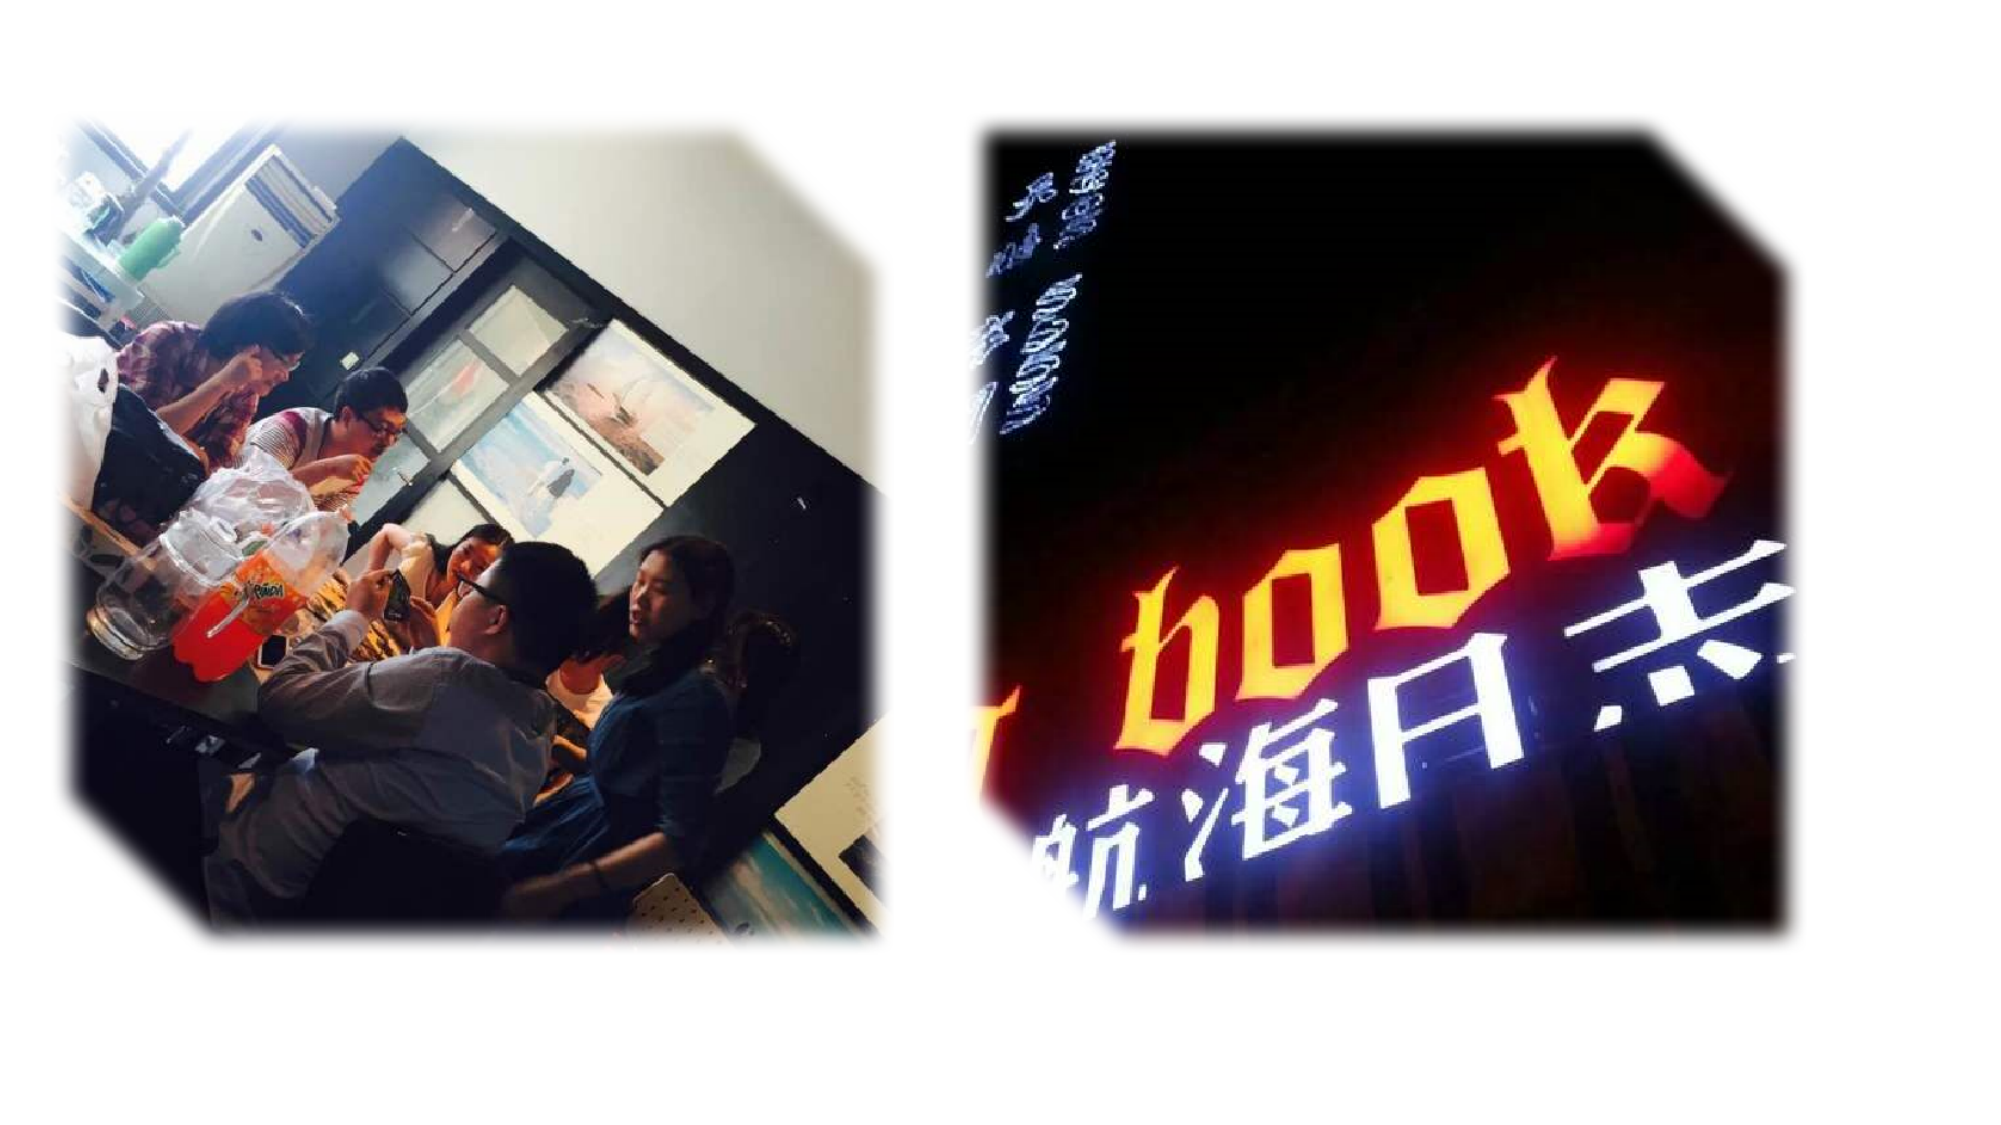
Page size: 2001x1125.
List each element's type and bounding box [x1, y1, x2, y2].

picture [51, 111, 895, 955]
picture [964, 111, 1808, 955]
